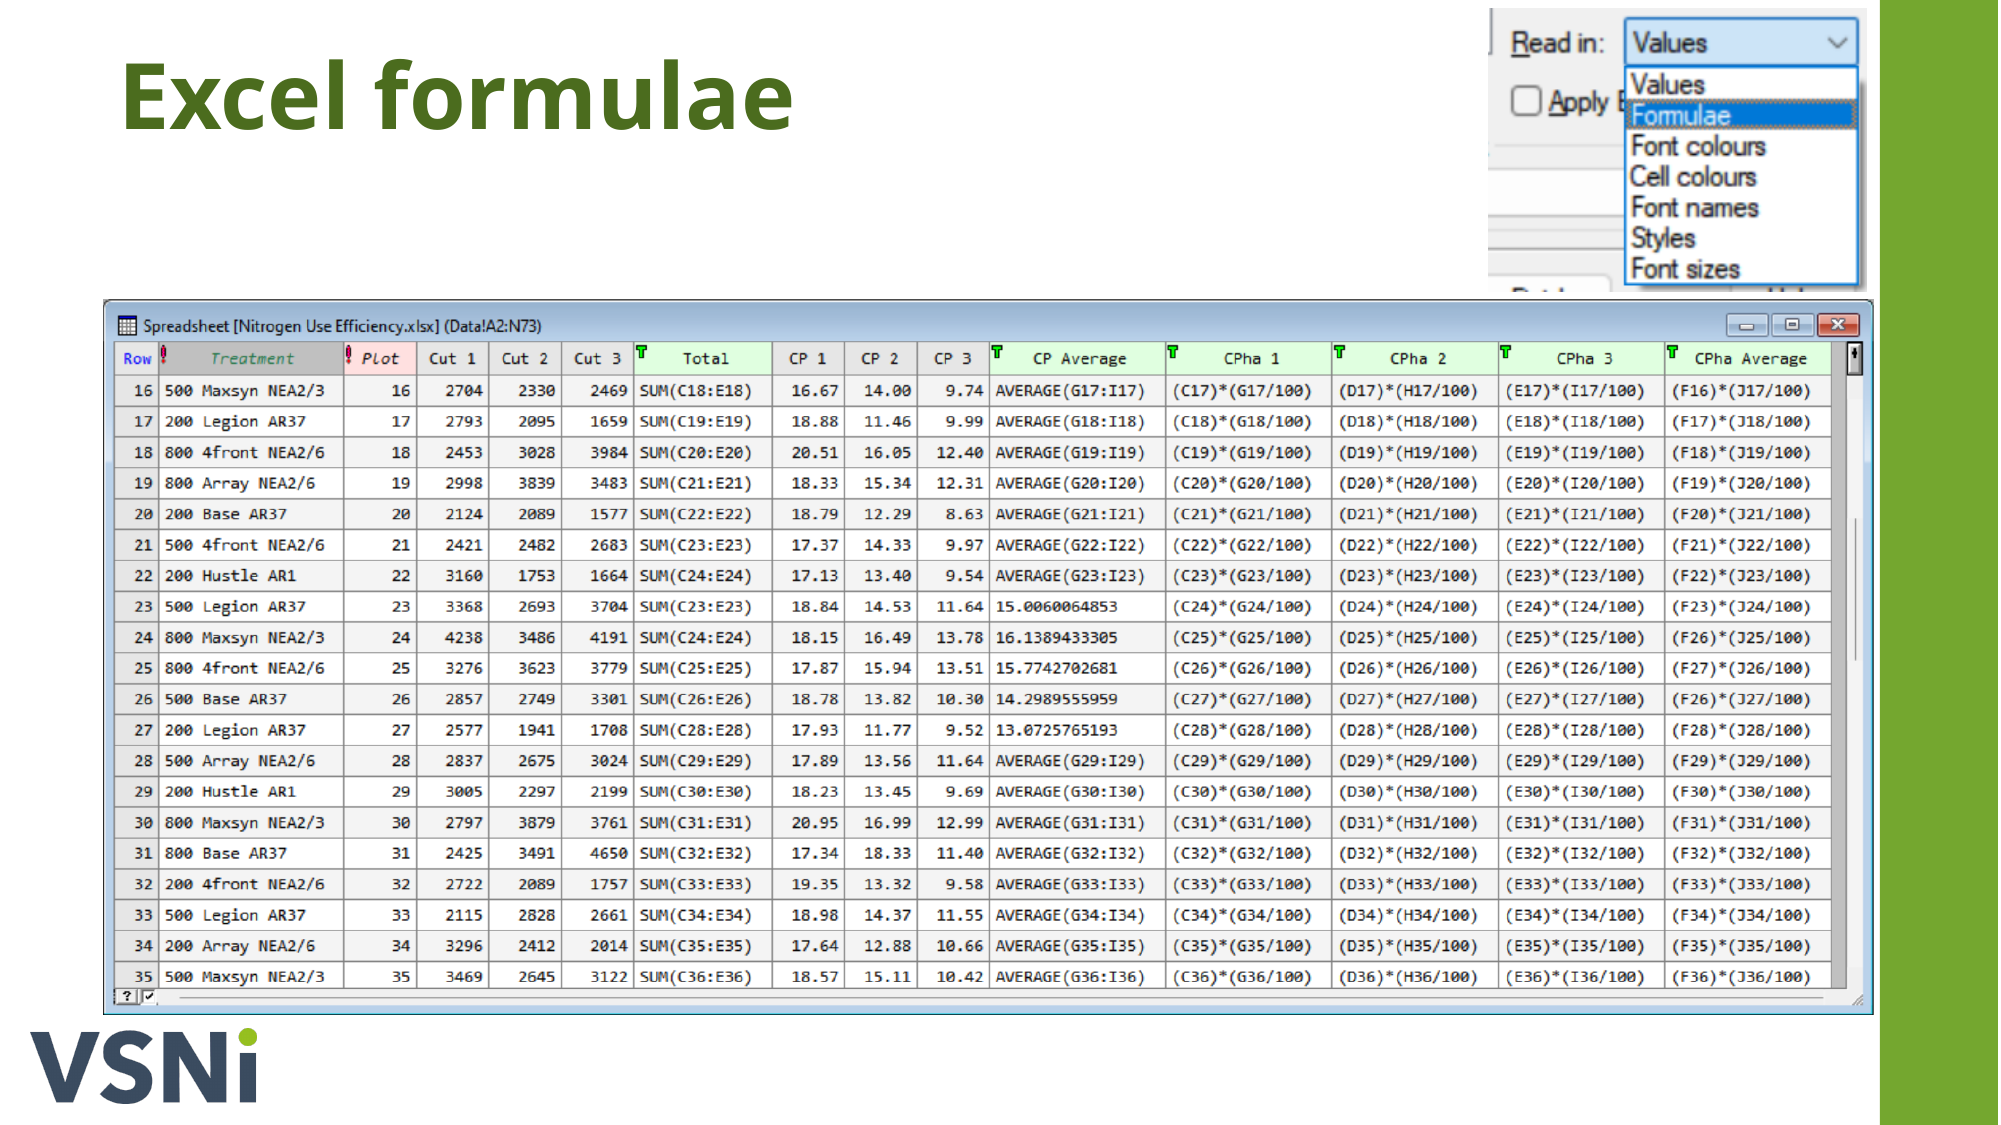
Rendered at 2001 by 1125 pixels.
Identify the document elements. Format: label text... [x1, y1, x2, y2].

picture [30, 1028, 257, 1104]
picture [103, 299, 1874, 1015]
picture [1488, 8, 1867, 292]
title Excel formulae [103, 22, 1488, 177]
